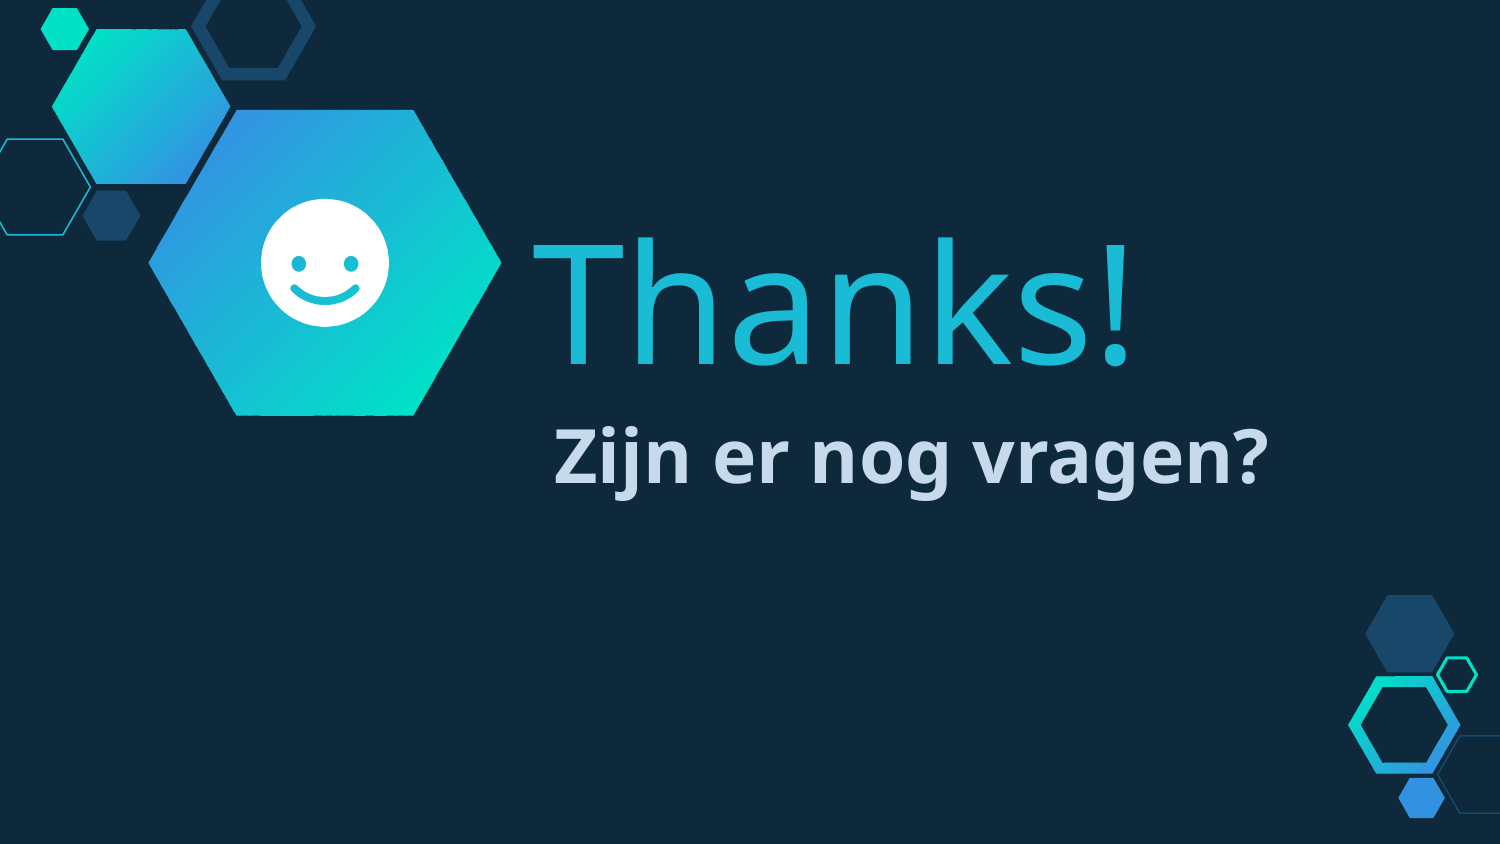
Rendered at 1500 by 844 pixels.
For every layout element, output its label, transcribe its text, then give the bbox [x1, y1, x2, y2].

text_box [148, 109, 502, 416]
list Zijn er nog vragen? [539, 393, 1288, 798]
title Thanks! [517, 222, 1266, 413]
